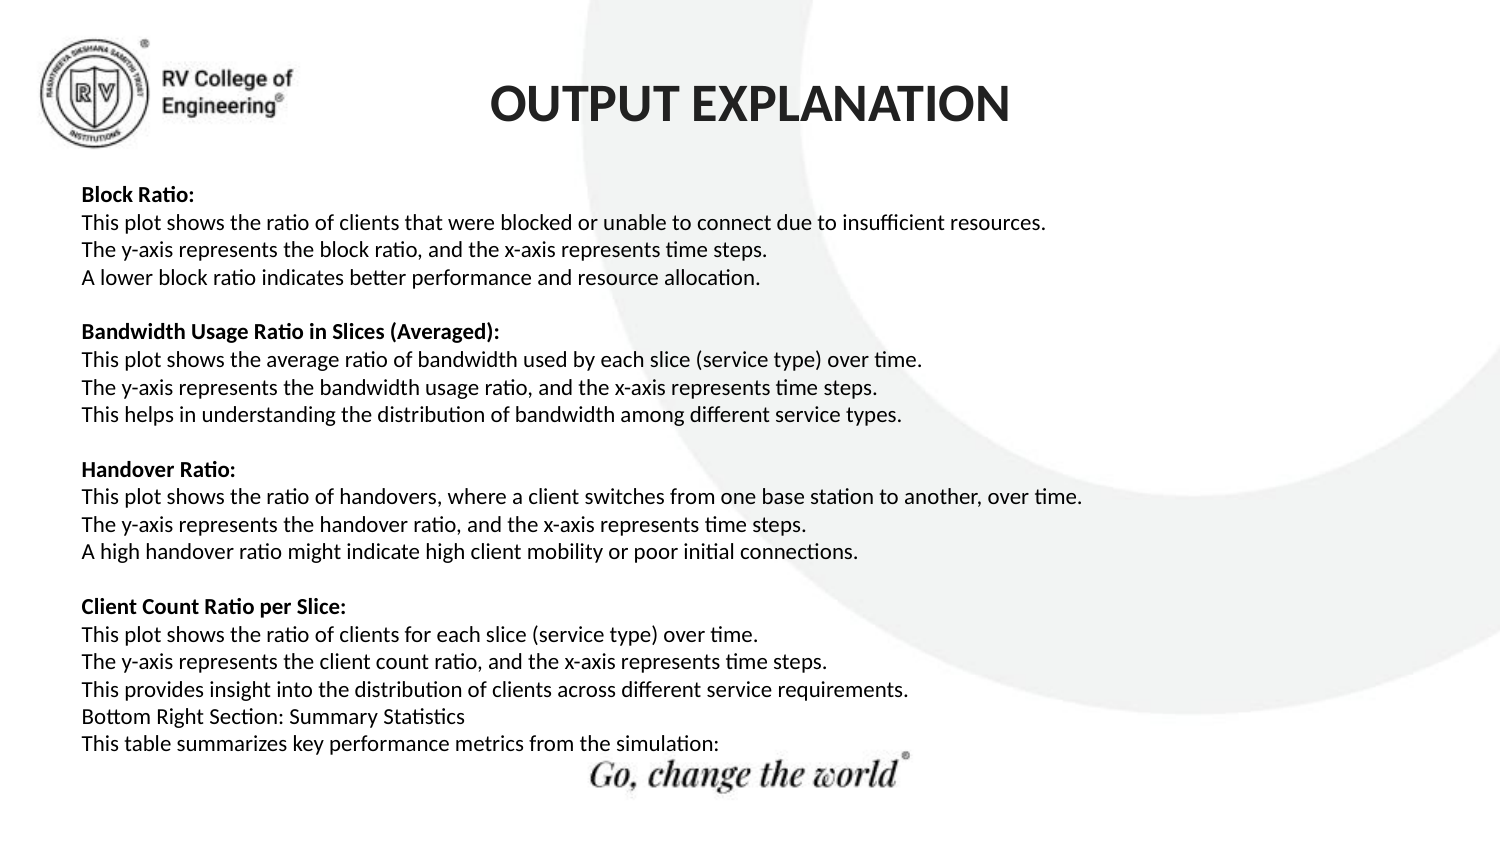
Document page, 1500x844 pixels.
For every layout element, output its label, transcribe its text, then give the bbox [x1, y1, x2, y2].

text_box Block Ratio: This plot shows the ratio of clients that were blocked or unable to connect due to insufficient resources. The y-axis represents the block ratio, and the x-axis represents time steps. A lower block ratio indicates better performance and resource allocation. Bandwidth Usage Ratio in Slices (Averaged): This plot shows the average ratio of bandwidth used by each slice (service type) over time. The y-axis represents the bandwidth usage ratio, and the x-axis represents time steps. This helps in understanding the distribution of bandwidth among different service types. Handover Ratio: This plot shows the ratio of handovers, where a client switches from one base station to another, over time. The y-axis represents the handover ratio, and the x-axis represents time steps. A high handover ratio might indicate high client mobility or poor initial connections. Client Count Ratio per Slice: This plot shows the ratio of clients for each slice (service type) over time. The y-axis represents the client count ratio, and the x-axis represents time steps. This provides insight into the distribution of clients across different service requirements. Bottom Right Section: Summary Statistics This table summarizes key performance metrics from the simulation: [79, 177, 1385, 784]
title OUTPUT EXPLANATION [307, 65, 1193, 209]
picture [0, 0, 1500, 844]
